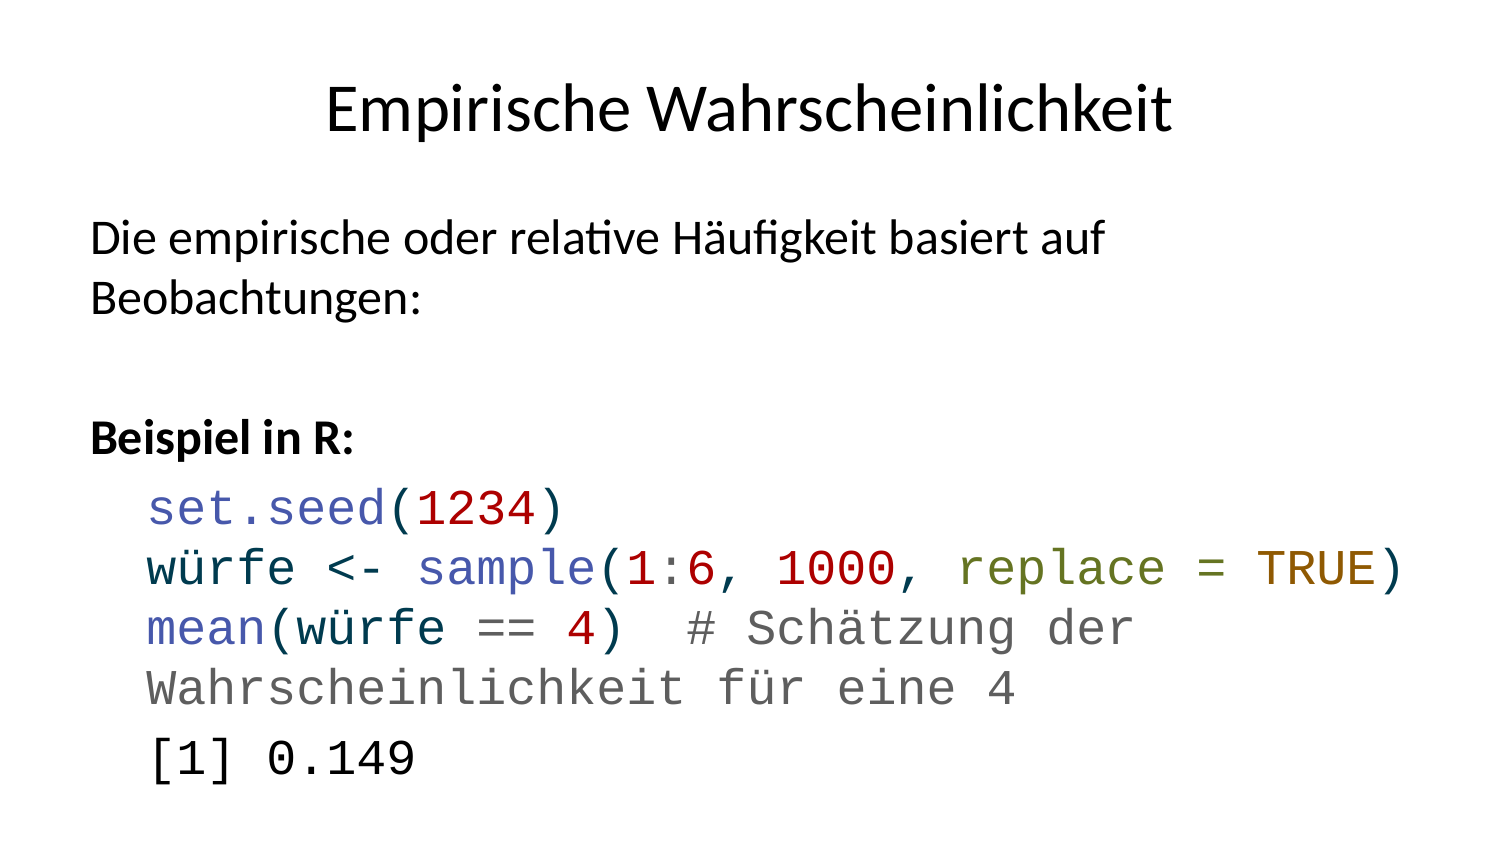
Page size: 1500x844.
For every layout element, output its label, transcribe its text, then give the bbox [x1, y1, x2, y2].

title Empirische Wahrscheinlichkeit [75, 33, 1425, 175]
